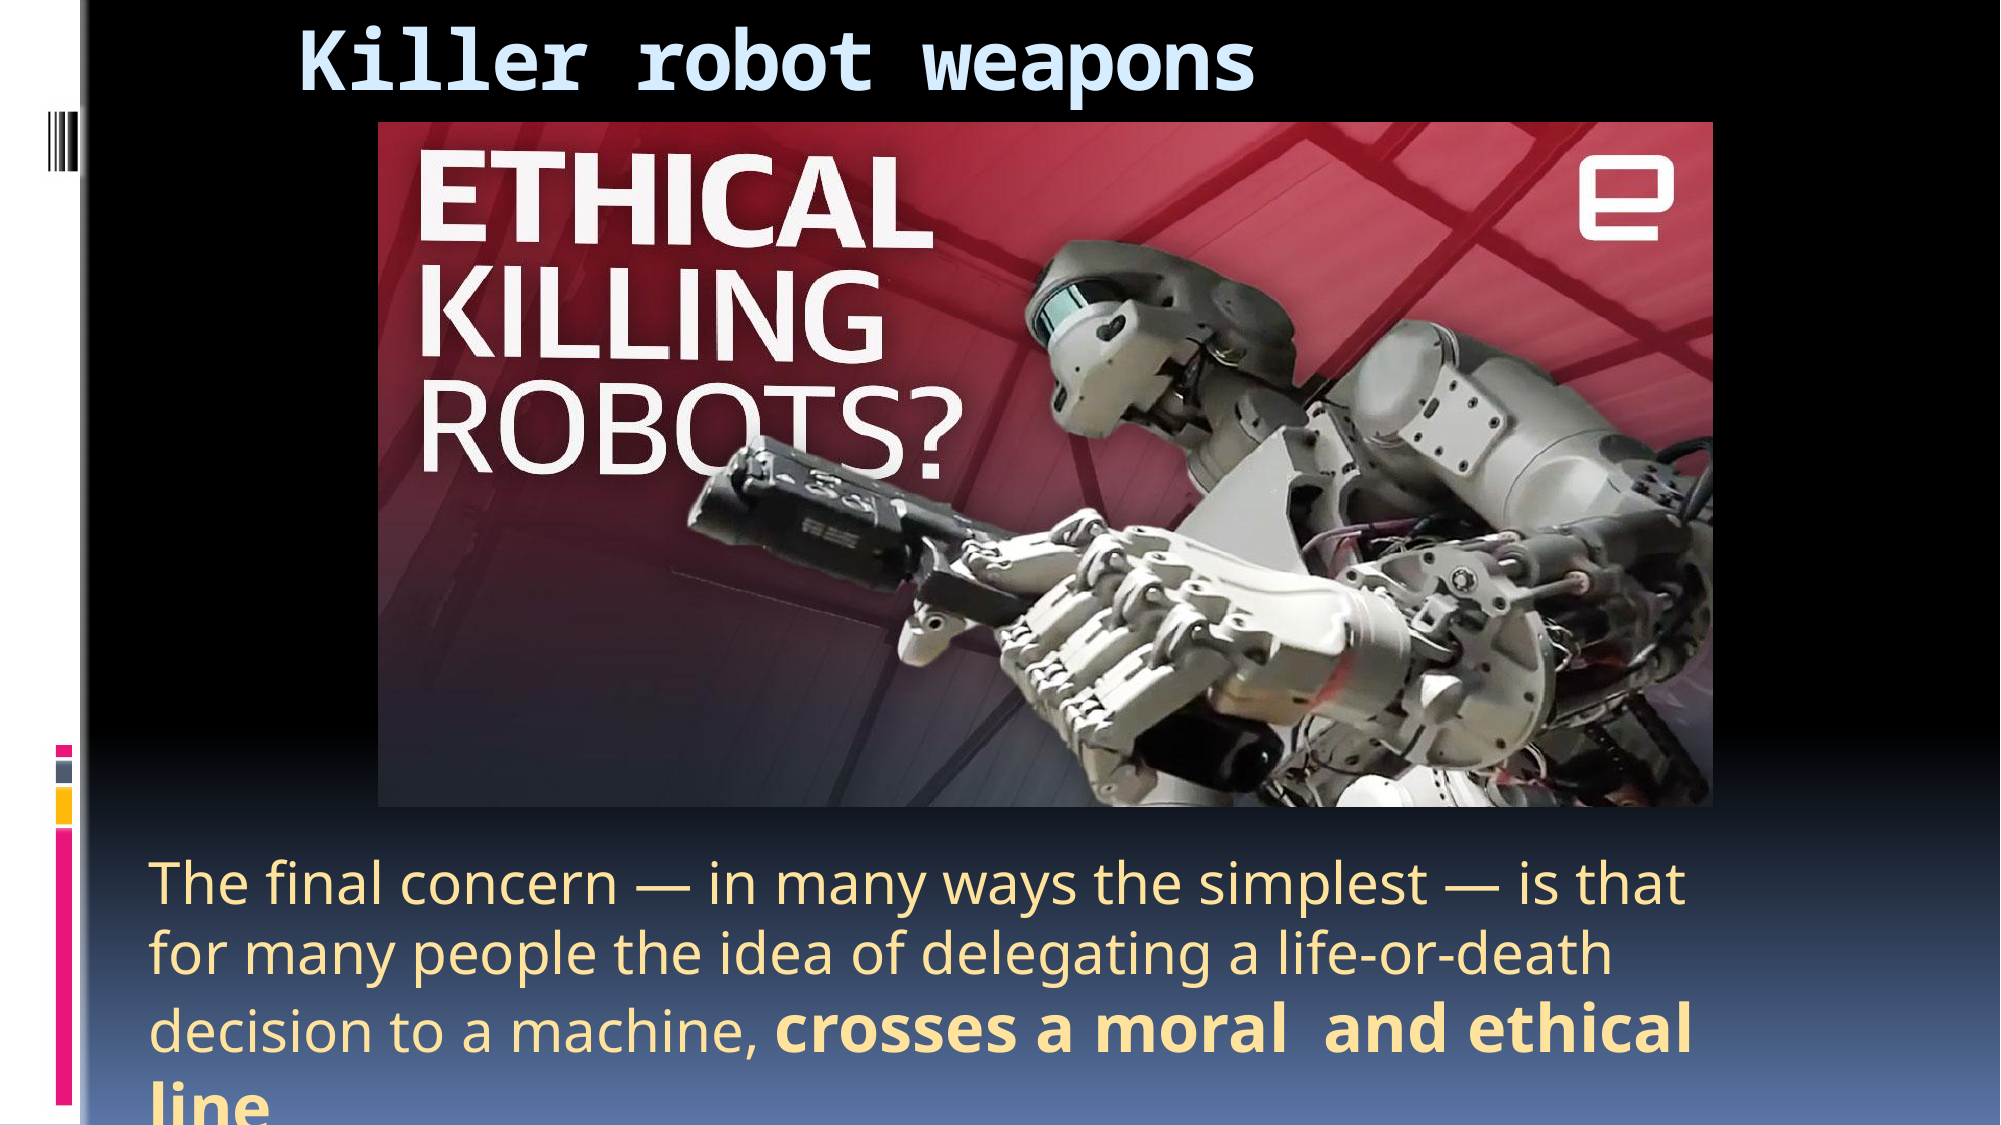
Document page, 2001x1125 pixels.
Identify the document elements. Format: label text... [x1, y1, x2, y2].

text_box The final concern — in many ways the simplest — is that for many people the idea of delegating a life-or-death decision to a machine, crosses a moral and ethical line. [134, 838, 1773, 1125]
title Killer robot weapons [284, 0, 1685, 169]
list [378, 121, 1713, 808]
